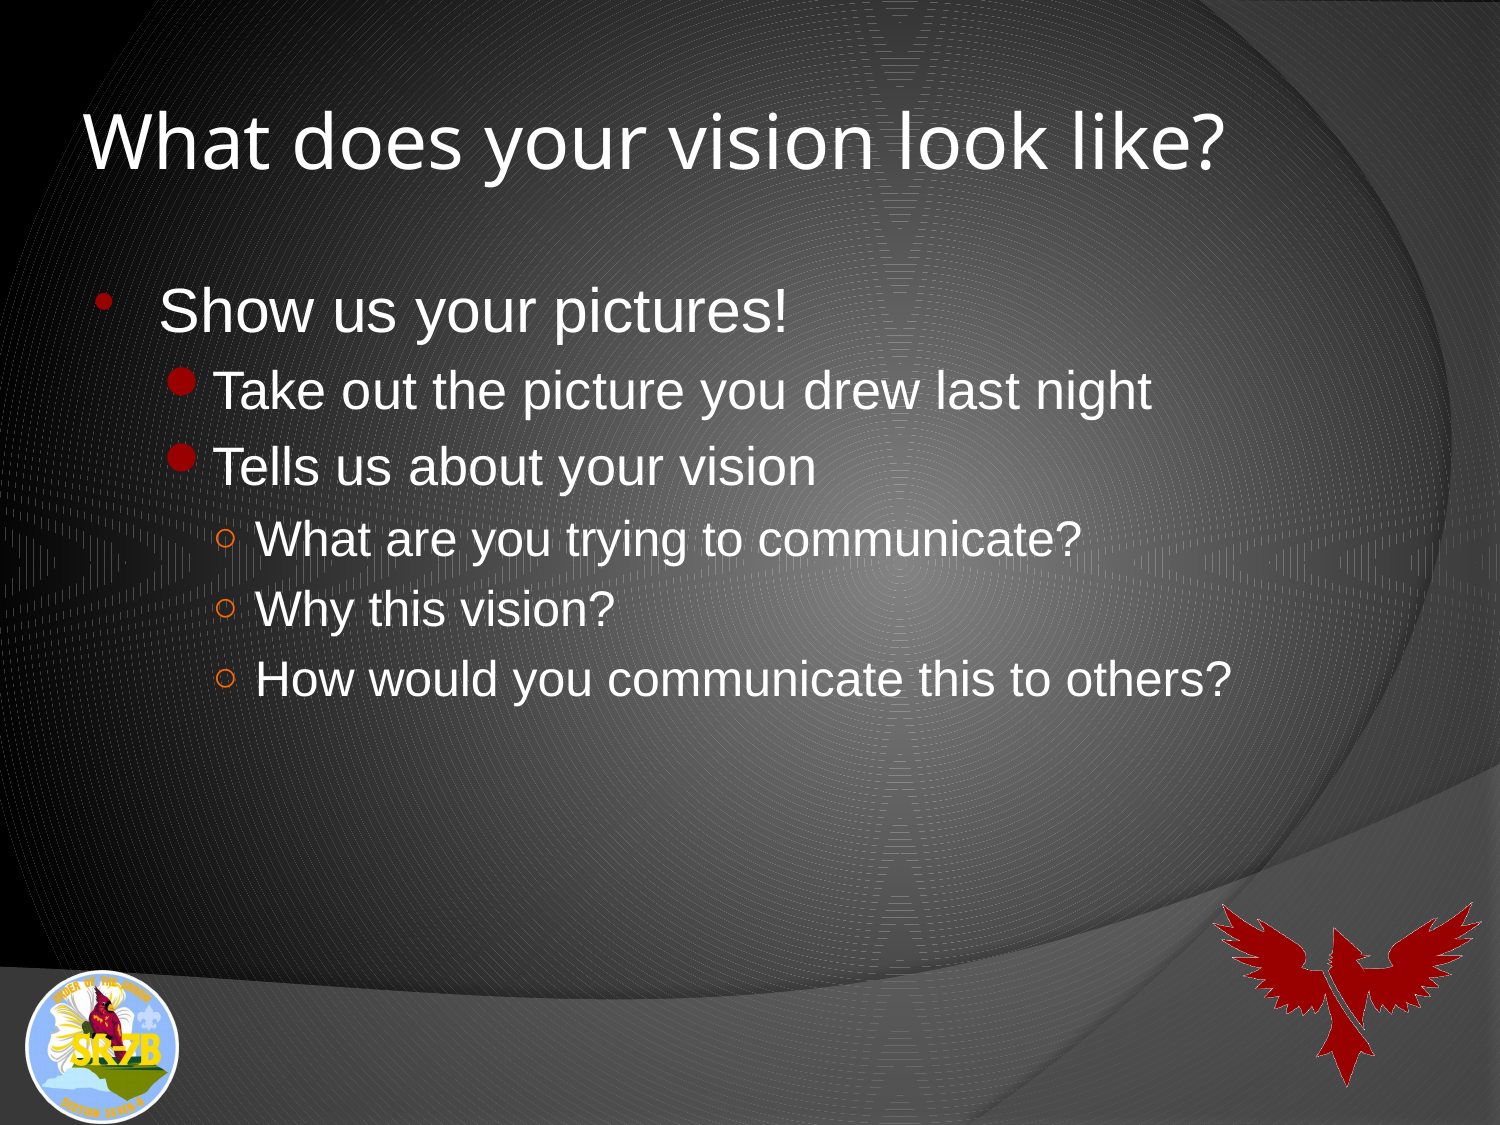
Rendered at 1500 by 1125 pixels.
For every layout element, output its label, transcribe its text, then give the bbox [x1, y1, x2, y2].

picture [25, 970, 179, 1124]
picture [1194, 875, 1500, 1114]
list Show us your pictures! Take out the picture you drew last night Tells us about your vision What are you trying to communicate? Why this vision? How would you communicate this to others? [75, 262, 1300, 1005]
title What does your vision look like? [75, 45, 1300, 233]
